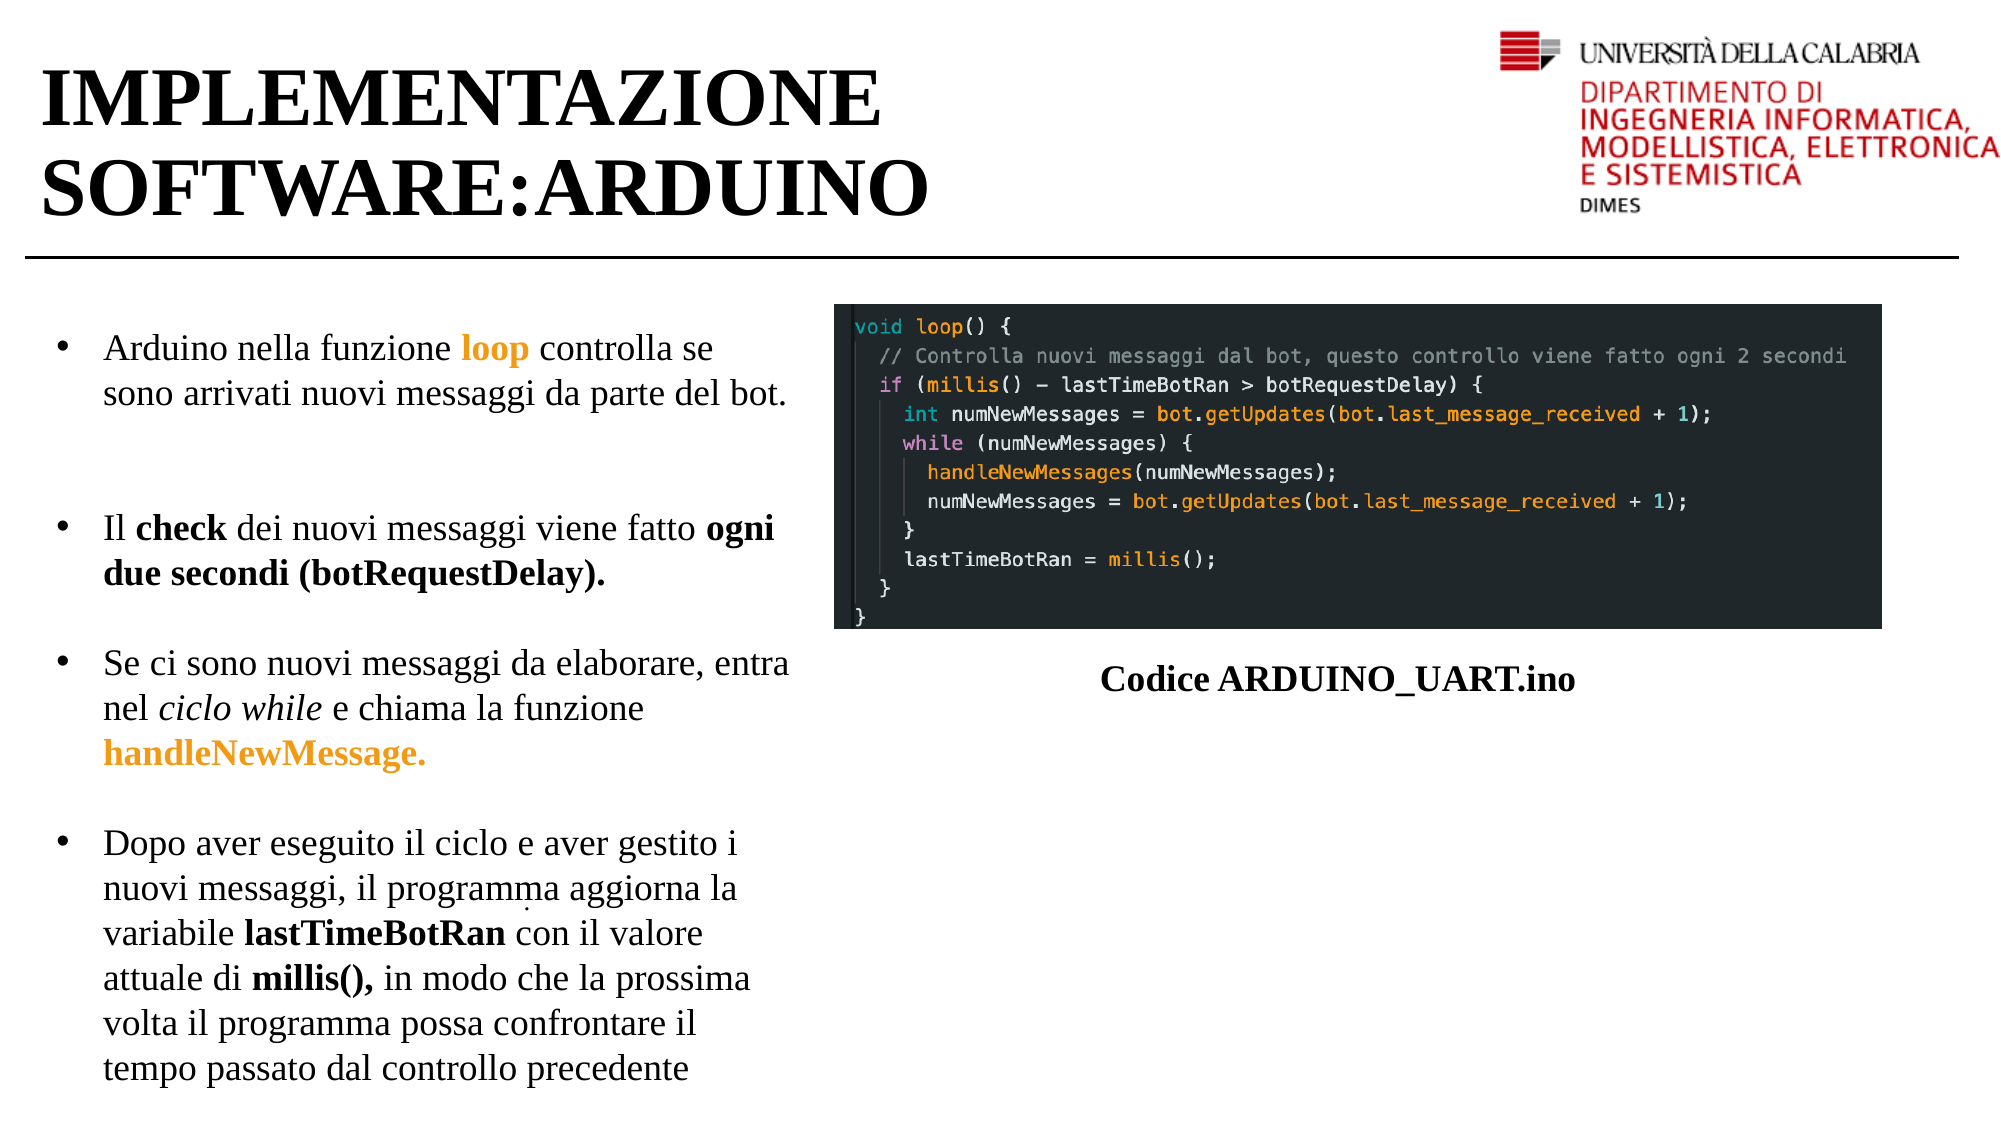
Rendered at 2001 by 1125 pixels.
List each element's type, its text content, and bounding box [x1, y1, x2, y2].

text_box Codice ARDUINO_UART.ino [1084, 646, 1631, 706]
text_box Arduino nella funzione loop controlla se sono arrivati nuovi messaggi da parte del bot. Il check dei nuovi messaggi viene fatto ogni due secondi (botRequestDelay). Se ci sono nuovi messaggi da elaborare, entra nel ciclo while e chiama la funzione handleNewMessage. Dopo aver eseguito il ciclo e aver gestito i nuovi messaggi, il programma aggiorna la variabile lastTimeBotRan con il valore attuale di millis(), in modo che la prossima volta il programma possa confrontare il tempo passato dal controllo precedente [41, 315, 808, 1096]
title IMPLEMENTAZIONE SOFTWARE:ARDUINO [25, 34, 1751, 252]
text_box . [508, 876, 1453, 924]
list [833, 303, 1883, 630]
picture [1499, 13, 2000, 232]
